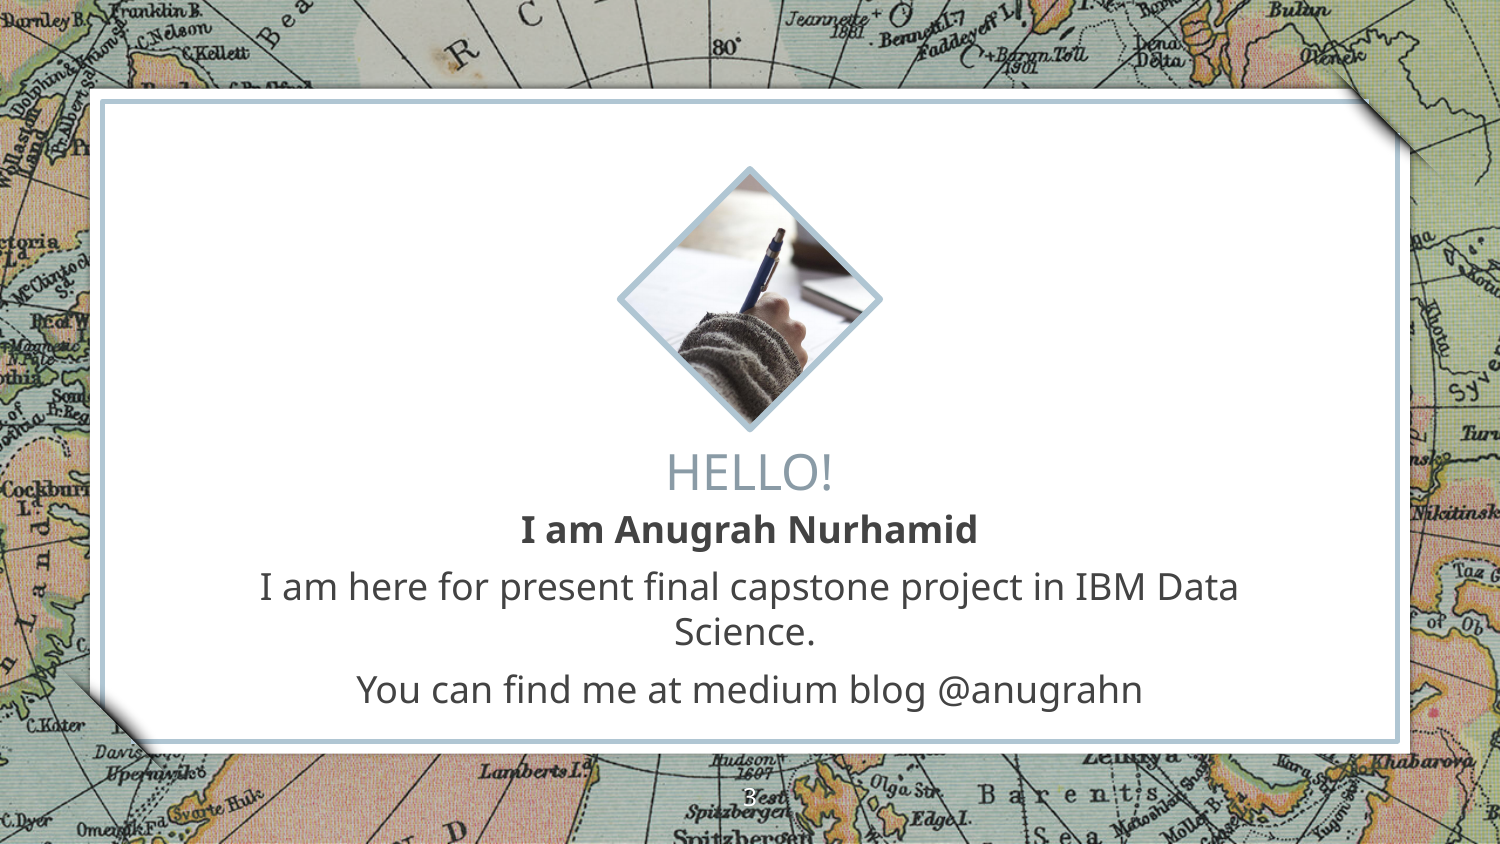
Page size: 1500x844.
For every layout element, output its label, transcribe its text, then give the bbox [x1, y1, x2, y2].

picture [0, 0, 1500, 844]
title HELLO! [209, 410, 1291, 501]
subtitle I am Anugrah Nurhamid I am here for present final capstone project in IBM Data Science. You can find me at medium blog @anugrahn [209, 505, 1291, 692]
slide_number 3 [705, 753, 795, 844]
picture [619, 168, 881, 430]
